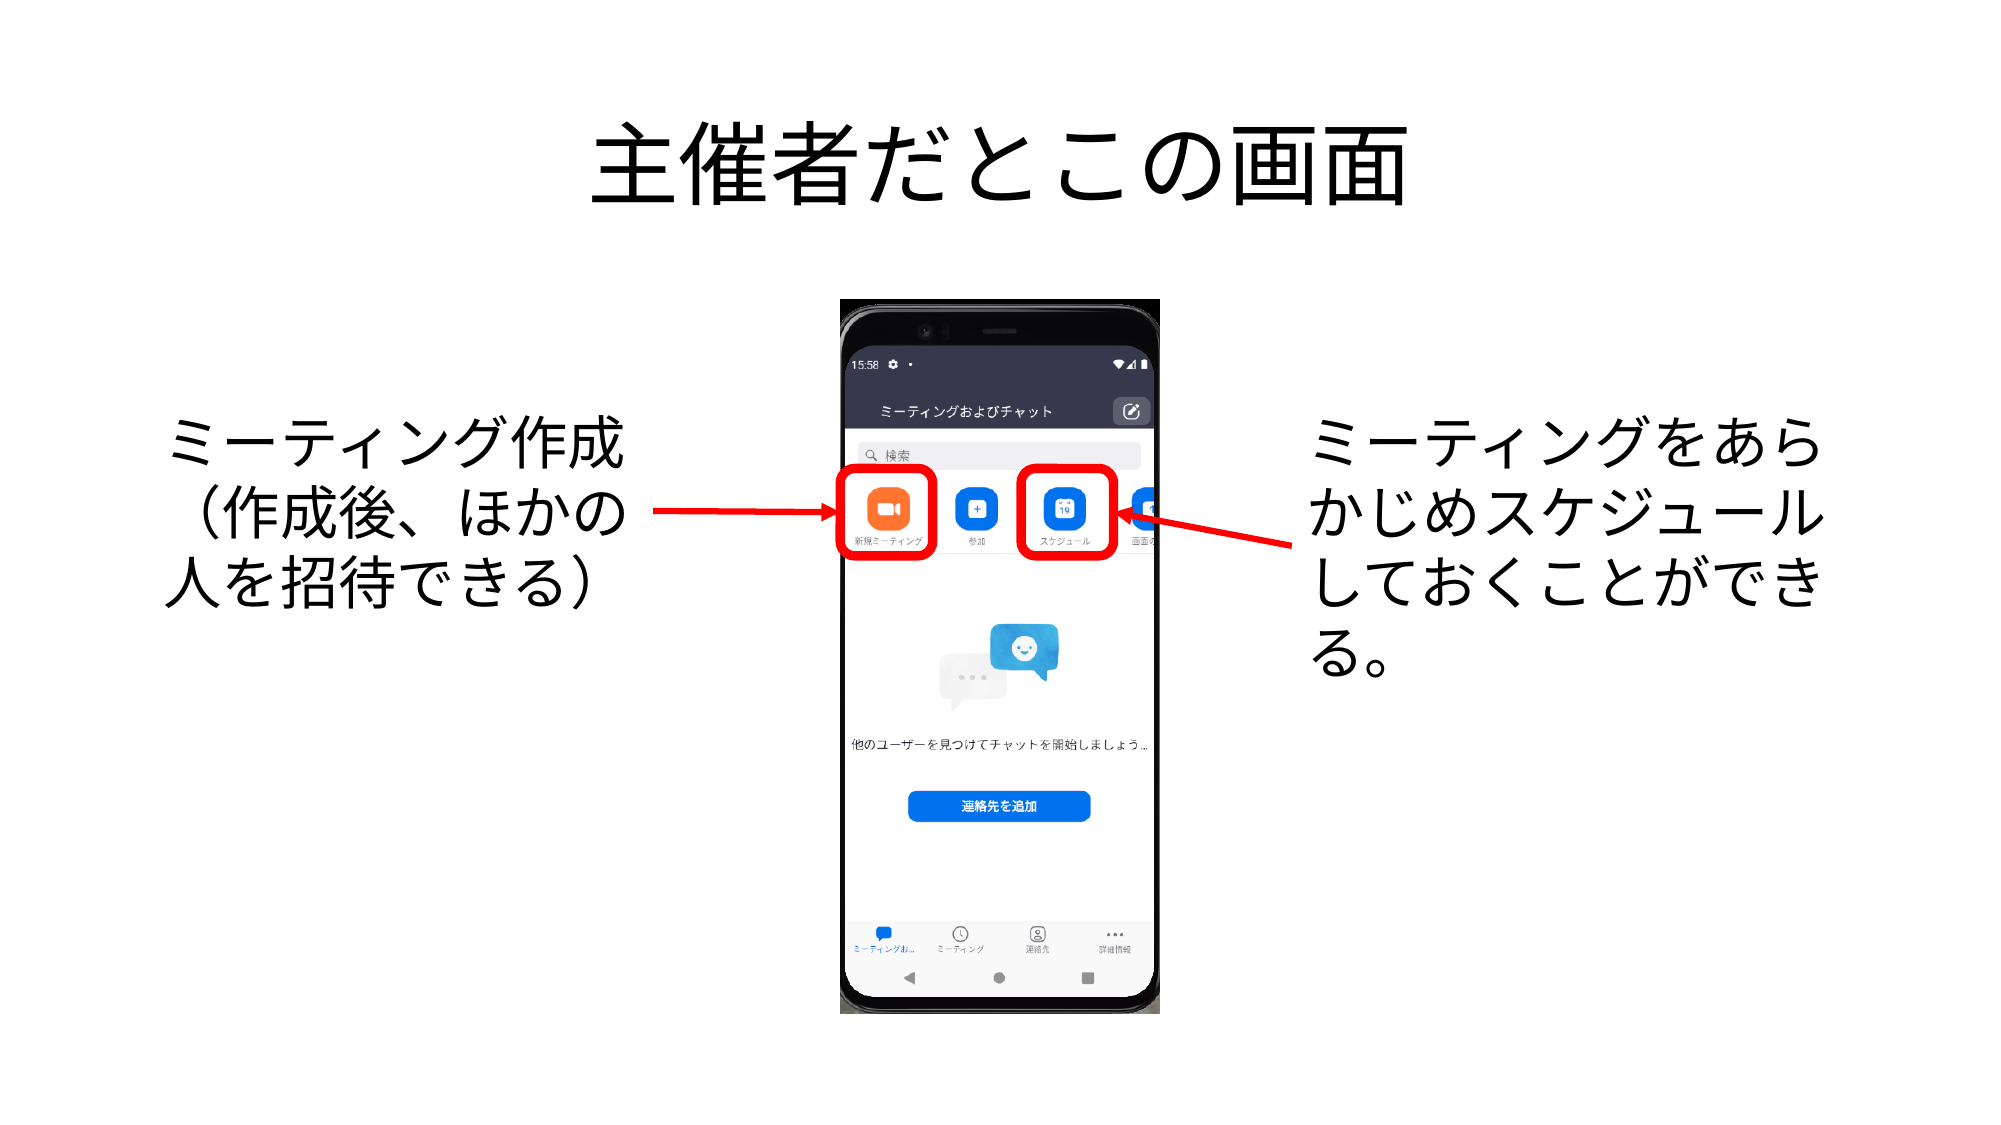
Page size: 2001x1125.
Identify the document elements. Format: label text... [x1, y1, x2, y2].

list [840, 299, 1160, 1014]
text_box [1113, 512, 1292, 548]
title 主催者だとこの画面 [137, 59, 1863, 278]
text_box ミーティングをあらかじめスケジュールしておくことができる。 [1291, 398, 1863, 694]
text_box ミーティング作成 （作成後、ほかの人を招待できる） [148, 398, 653, 624]
